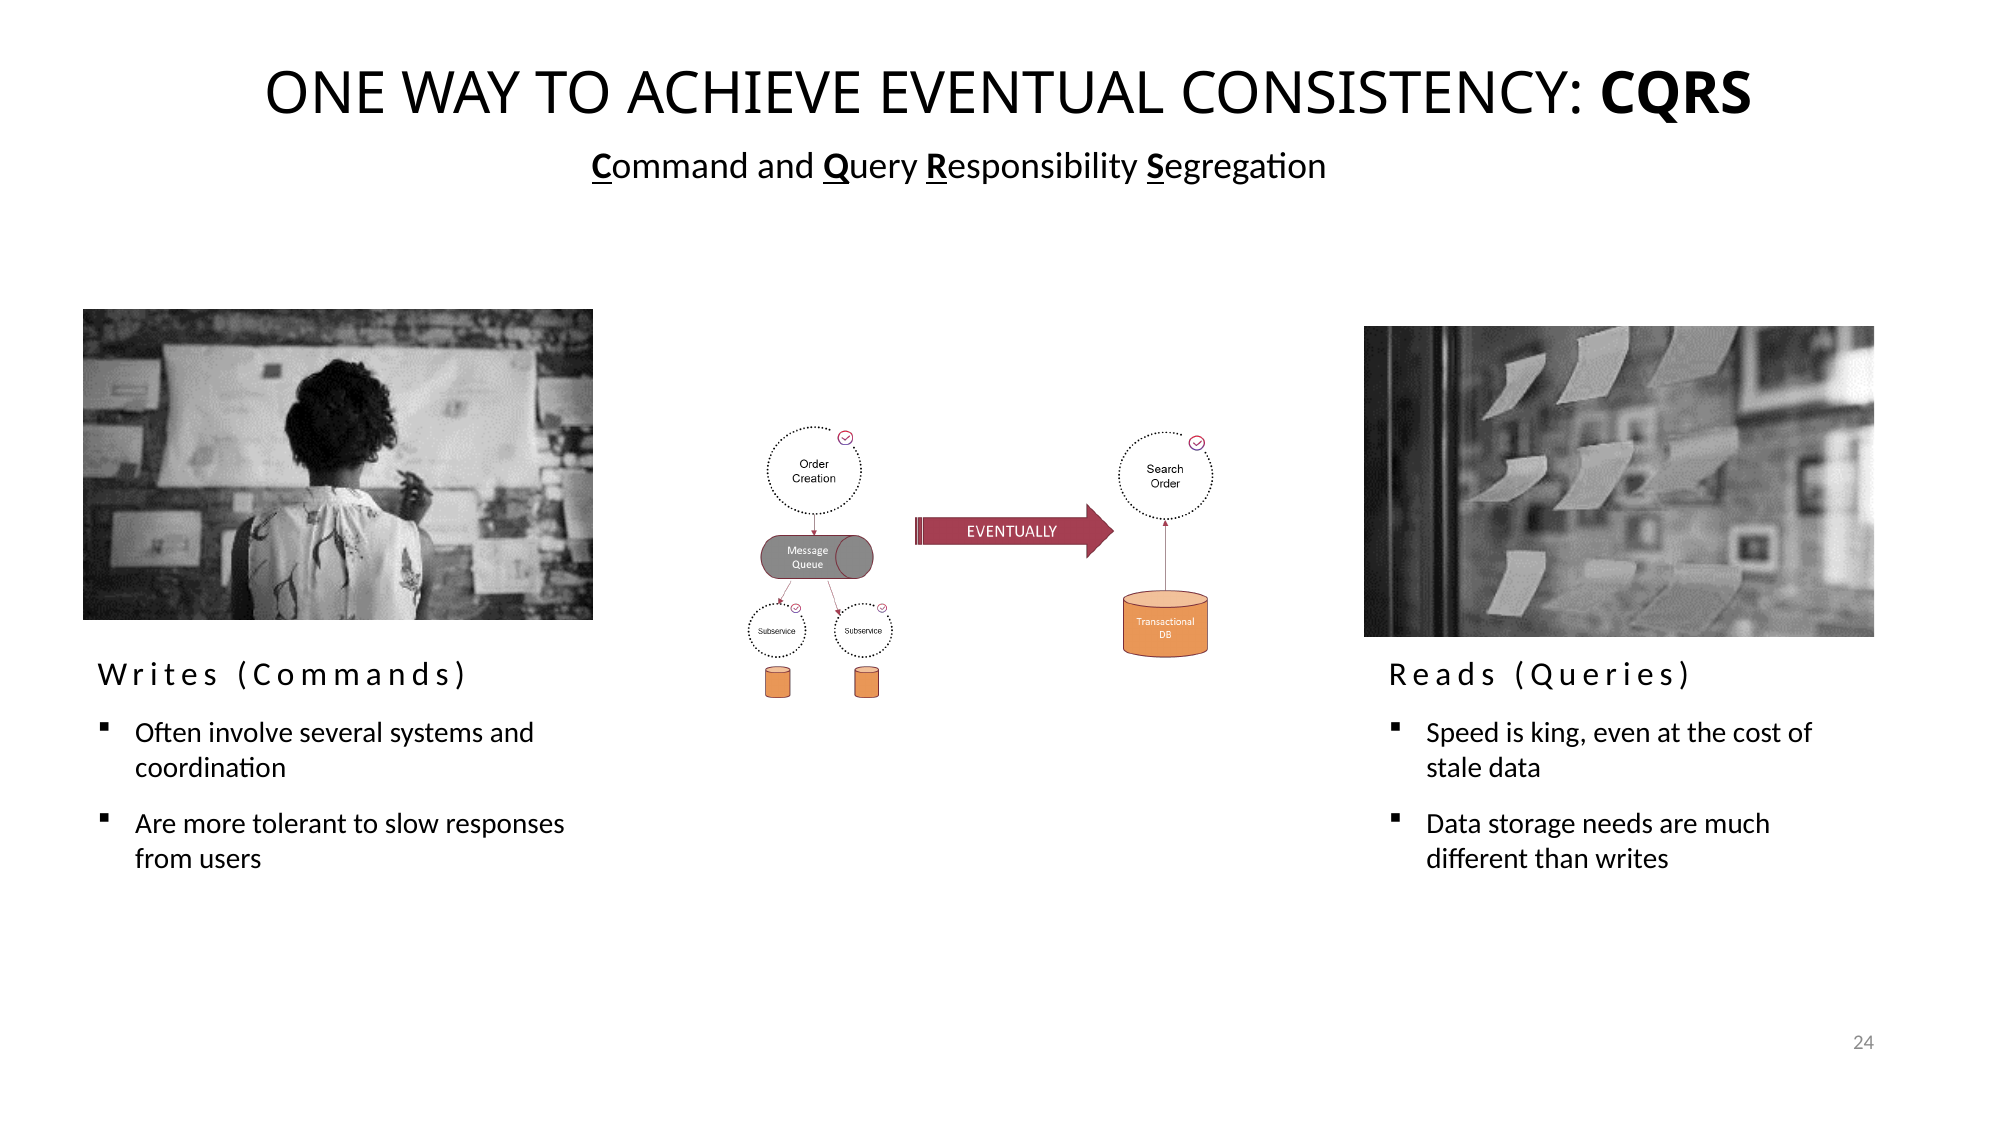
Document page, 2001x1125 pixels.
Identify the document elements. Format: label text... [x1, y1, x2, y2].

picture [82, 309, 593, 620]
text_box Writes (Commands) Often involve several systems and coordination Are more tolerant to slow responses from users [82, 644, 593, 1067]
picture [1364, 326, 1875, 637]
picture [747, 426, 1220, 698]
text_box Reads (Queries) Speed is king, even at the cost of stale data Data storage needs are much different than writes [1374, 644, 1885, 1067]
title One way To achieve eventual consistency: cqrs [132, 47, 1885, 135]
text_box Command and Query Responsibility Segregation [577, 134, 1440, 194]
